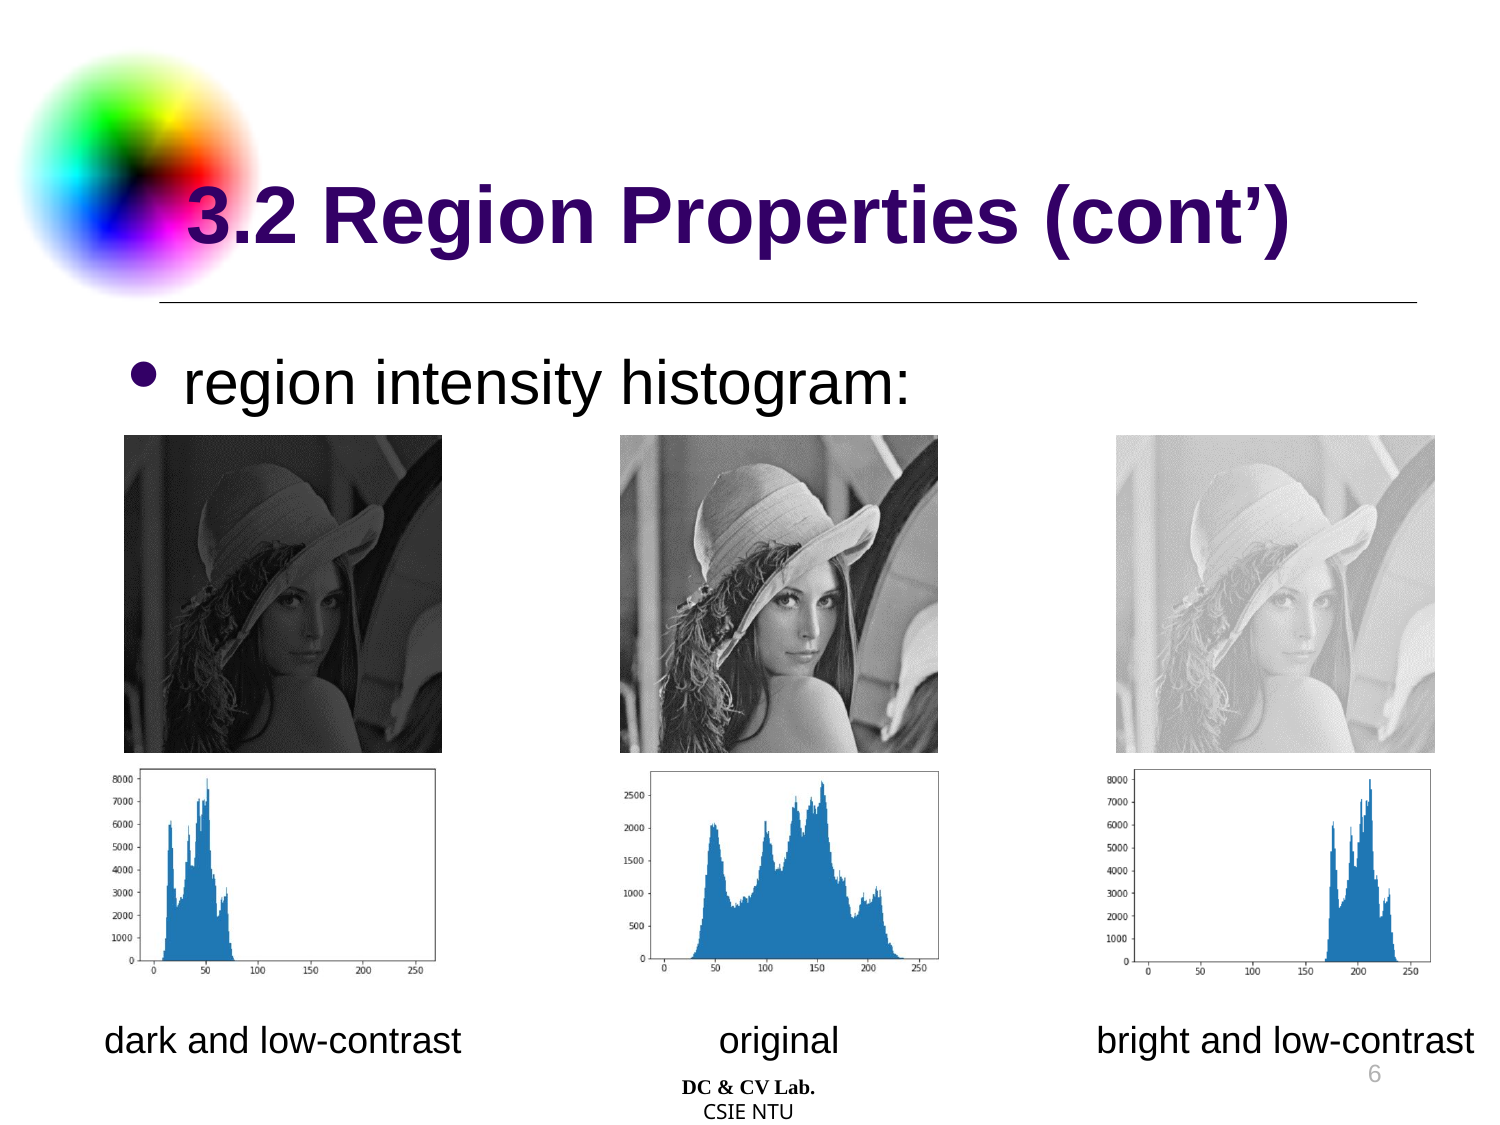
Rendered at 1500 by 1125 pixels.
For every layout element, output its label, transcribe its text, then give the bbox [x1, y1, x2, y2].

picture [1116, 435, 1435, 753]
footer DC & CV Lab. CSIE NTU [511, 1066, 987, 1125]
text_box bright and low-contrast [1081, 1008, 1490, 1068]
picture [620, 435, 939, 753]
picture [109, 763, 442, 977]
picture [0, 42, 272, 318]
picture [124, 435, 442, 753]
slide_number 6 [1059, 1042, 1397, 1103]
text_box dark and low-contrast [89, 1008, 477, 1068]
list region intensity histogram: [112, 334, 1463, 1059]
picture [1105, 765, 1435, 978]
picture [620, 765, 947, 978]
title 3.2 Region Properties (cont’) [171, 54, 1500, 268]
text_box original [704, 1008, 855, 1068]
